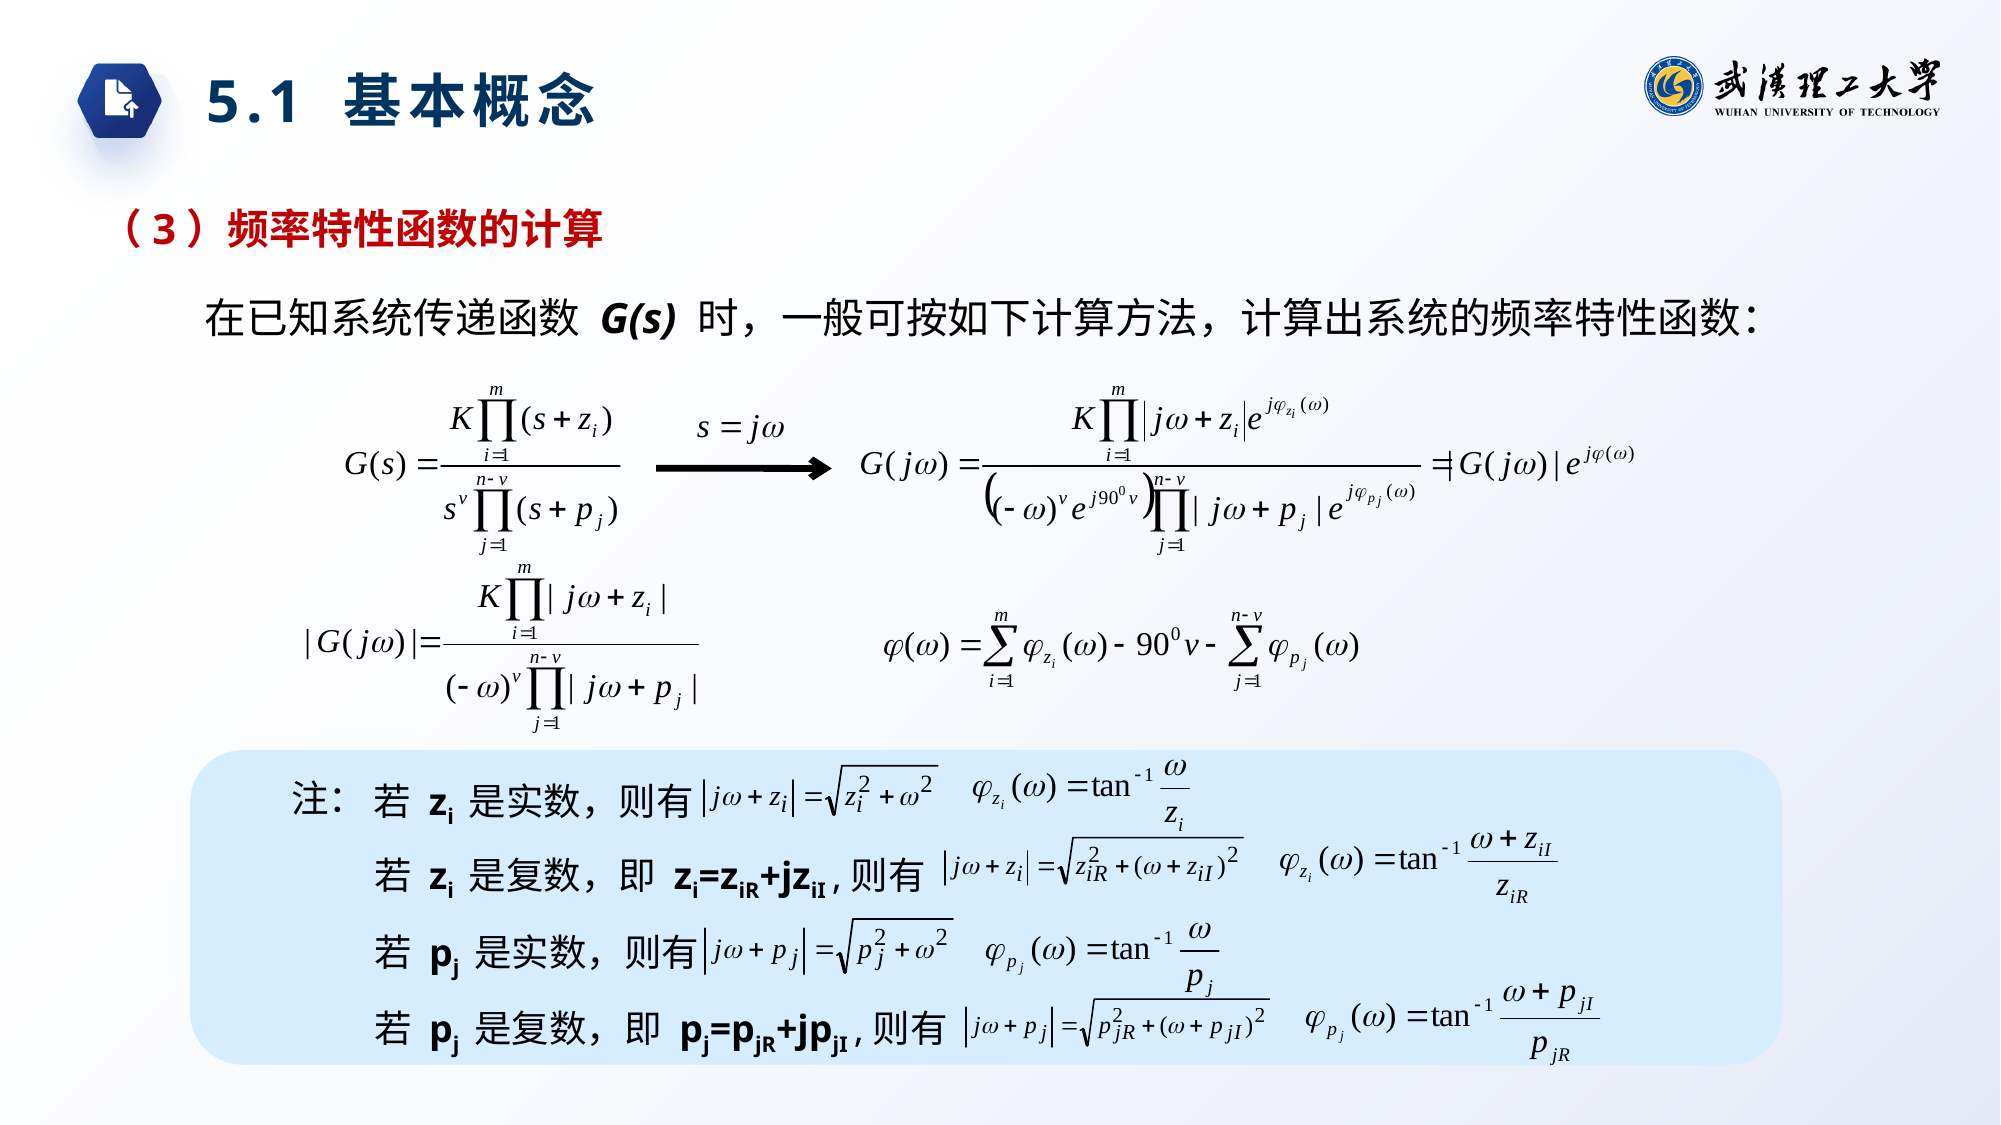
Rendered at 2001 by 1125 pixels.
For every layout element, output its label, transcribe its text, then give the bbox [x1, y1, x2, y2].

text_box [189, 749, 1784, 1066]
text_box 若 zi 是复数，即 zi=ziR+jziI ,则有 [359, 826, 1250, 903]
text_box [959, 990, 1277, 1055]
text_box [1274, 816, 1564, 912]
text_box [691, 409, 792, 452]
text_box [937, 828, 1251, 895]
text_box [967, 743, 1196, 828]
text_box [695, 755, 948, 827]
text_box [697, 909, 962, 983]
text_box 若 pj 是复数，即 pj=pjR+jpjI ,则有 [359, 980, 1250, 1064]
text_box 在已知系统传递函数 G(s) 时，一般可按如下计算方法，计算出系统的频率特性函数： [190, 266, 1916, 350]
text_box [980, 906, 1225, 1004]
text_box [878, 600, 1365, 698]
picture [0, 0, 2000, 1125]
text_box 若 zi 是实数，则有 [383, 752, 967, 826]
text_box 注： [276, 752, 383, 828]
list 5.1 基本概念 [191, 56, 1624, 143]
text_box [339, 374, 626, 552]
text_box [301, 552, 704, 742]
text_box （3）频率特性函数的计算 [85, 177, 1434, 260]
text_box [855, 374, 1641, 564]
text_box 若 pj 是实数，则有 [359, 903, 1250, 980]
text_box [1300, 968, 1607, 1072]
